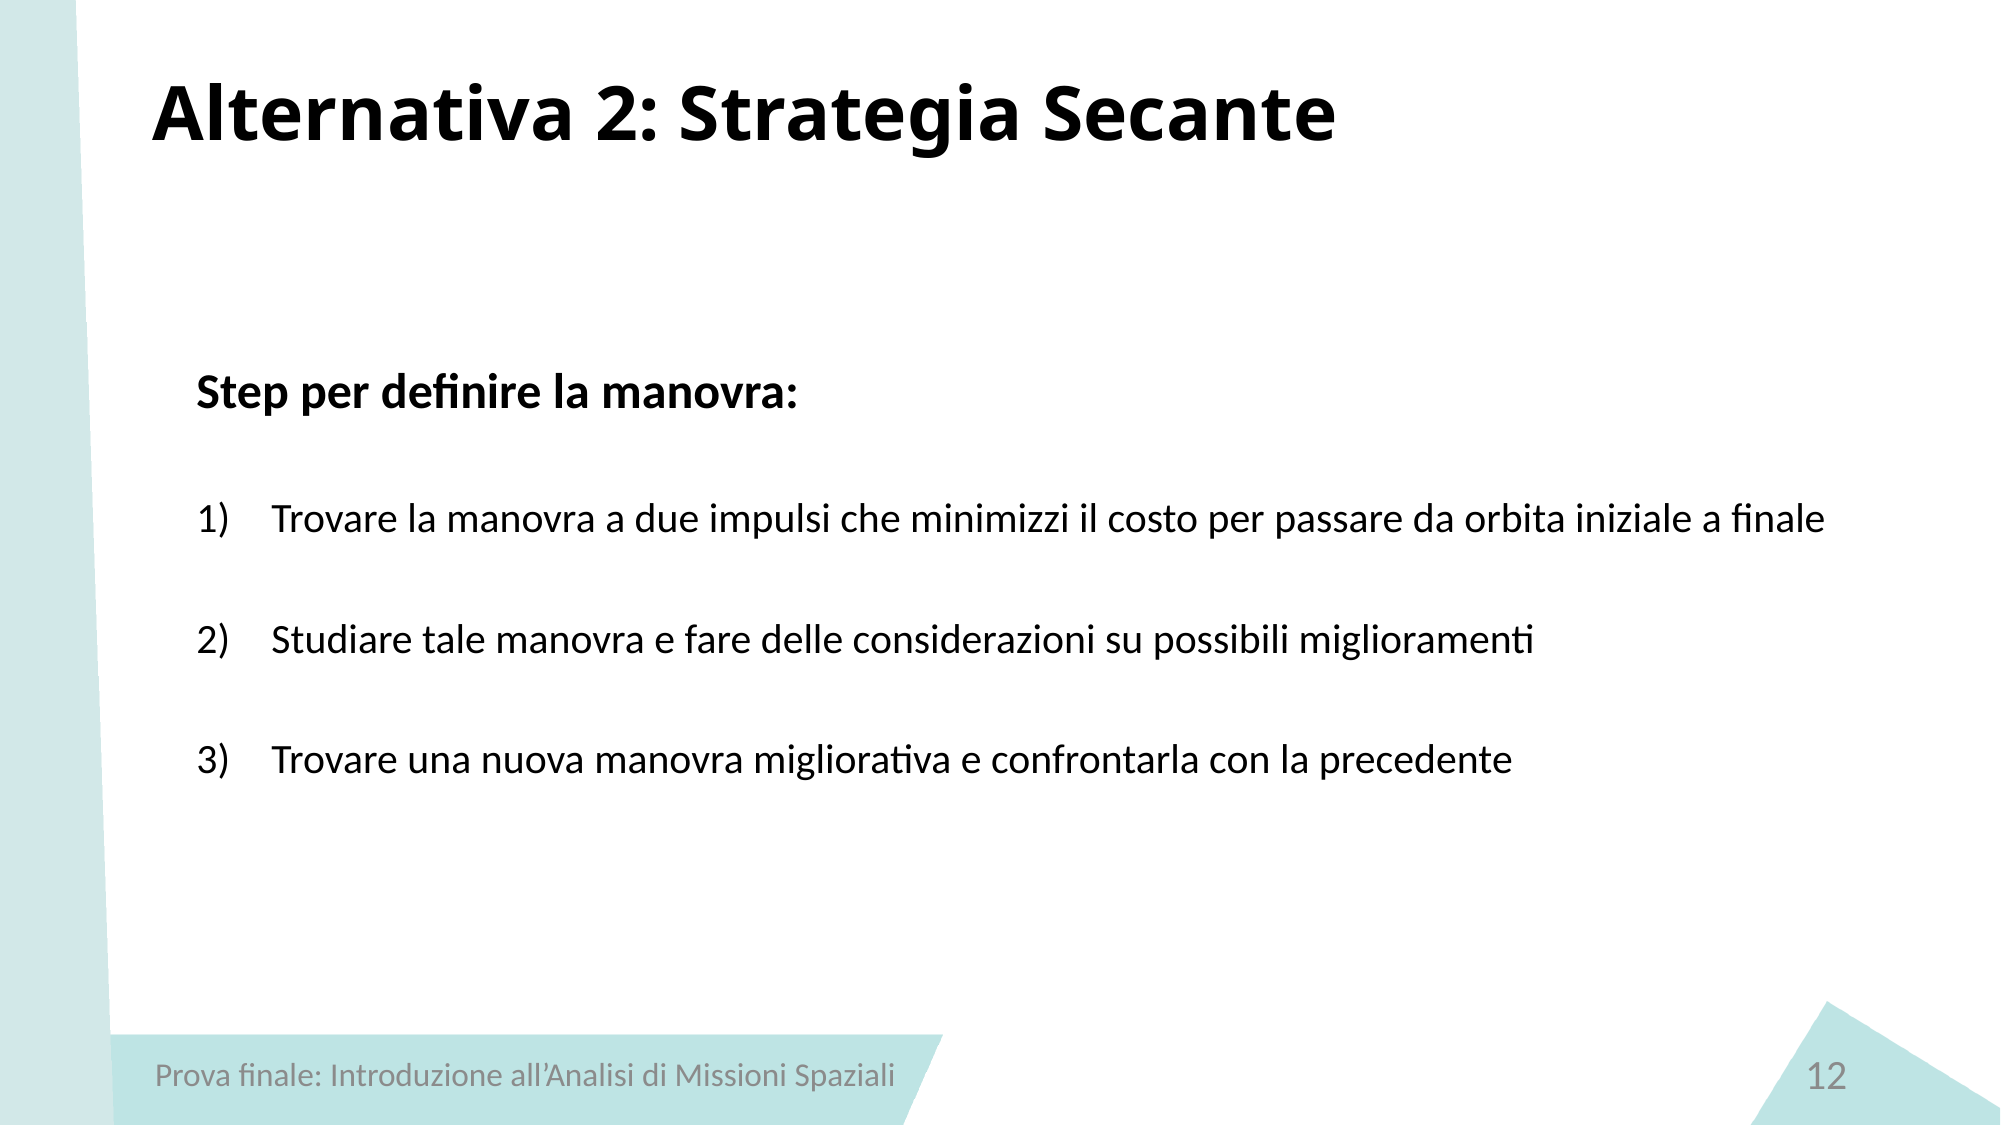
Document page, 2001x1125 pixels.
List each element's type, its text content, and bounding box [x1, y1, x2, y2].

footer Prova finale: Introduzione all’Analisi di Missioni Spaziali [137, 1044, 915, 1101]
list Step per definire la manovra: Trovare la manovra a due impulsi che minimizzi il costo per passare da orbita iniziale a finale Studiare tale manovra e fare delle considerazioni su possibili miglioramenti Trovare una nuova manovra migliorativa e confrontarla con la precedente [137, 218, 1863, 1014]
title Alternativa 2: Strategia Secante [137, 68, 1765, 165]
slide_number 12 [1412, 1042, 1863, 1103]
picture [0, 0, 2001, 1125]
